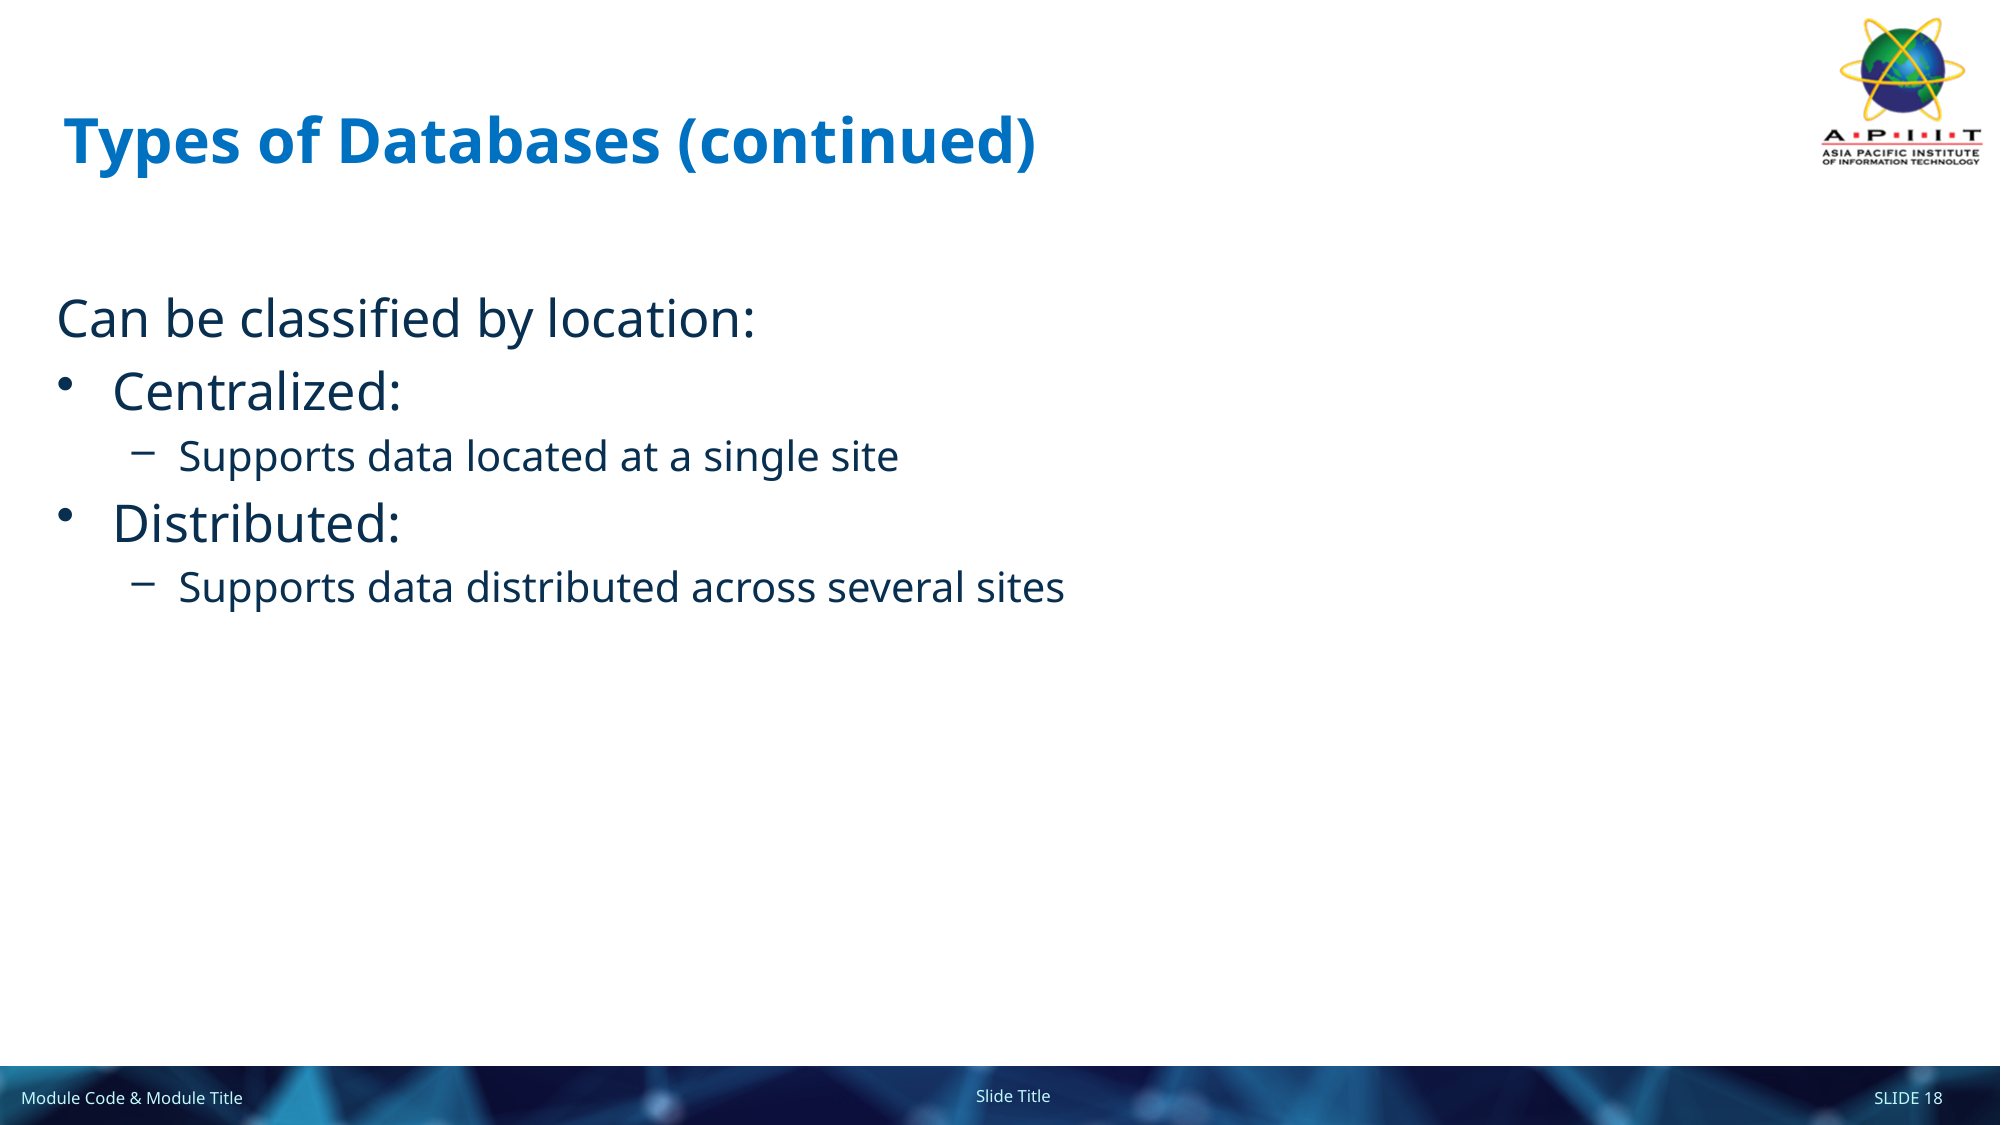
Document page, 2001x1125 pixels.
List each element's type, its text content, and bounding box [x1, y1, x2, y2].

list Can be classified by location: Centralized: Supports data located at a single site Distributed: Supports data distributed across several sites [41, 278, 1969, 1021]
picture [0, 1066, 2000, 1125]
title Types of Databases (continued) [48, 45, 1764, 233]
picture [1803, 0, 2000, 182]
